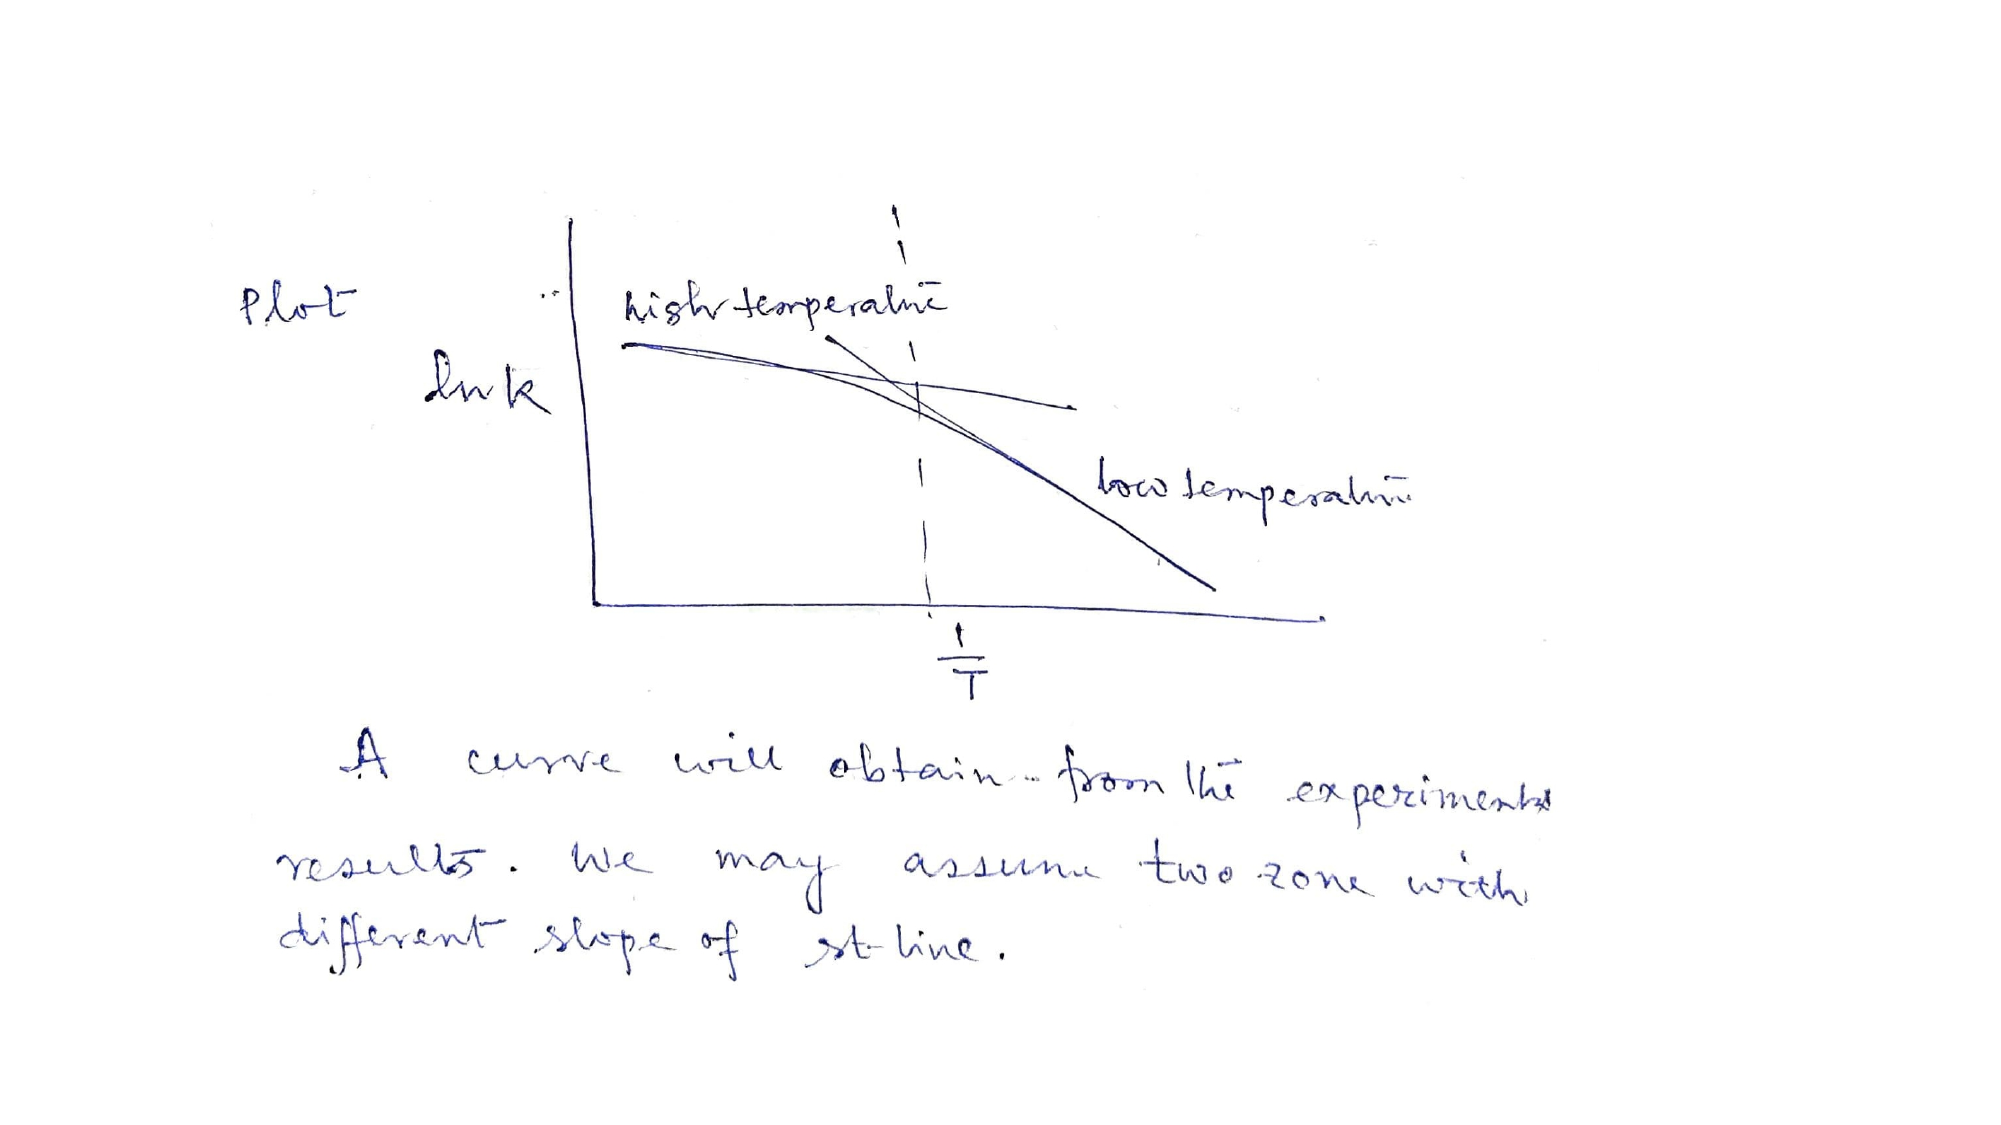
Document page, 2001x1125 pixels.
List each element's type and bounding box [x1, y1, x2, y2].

list [190, 173, 1599, 1014]
